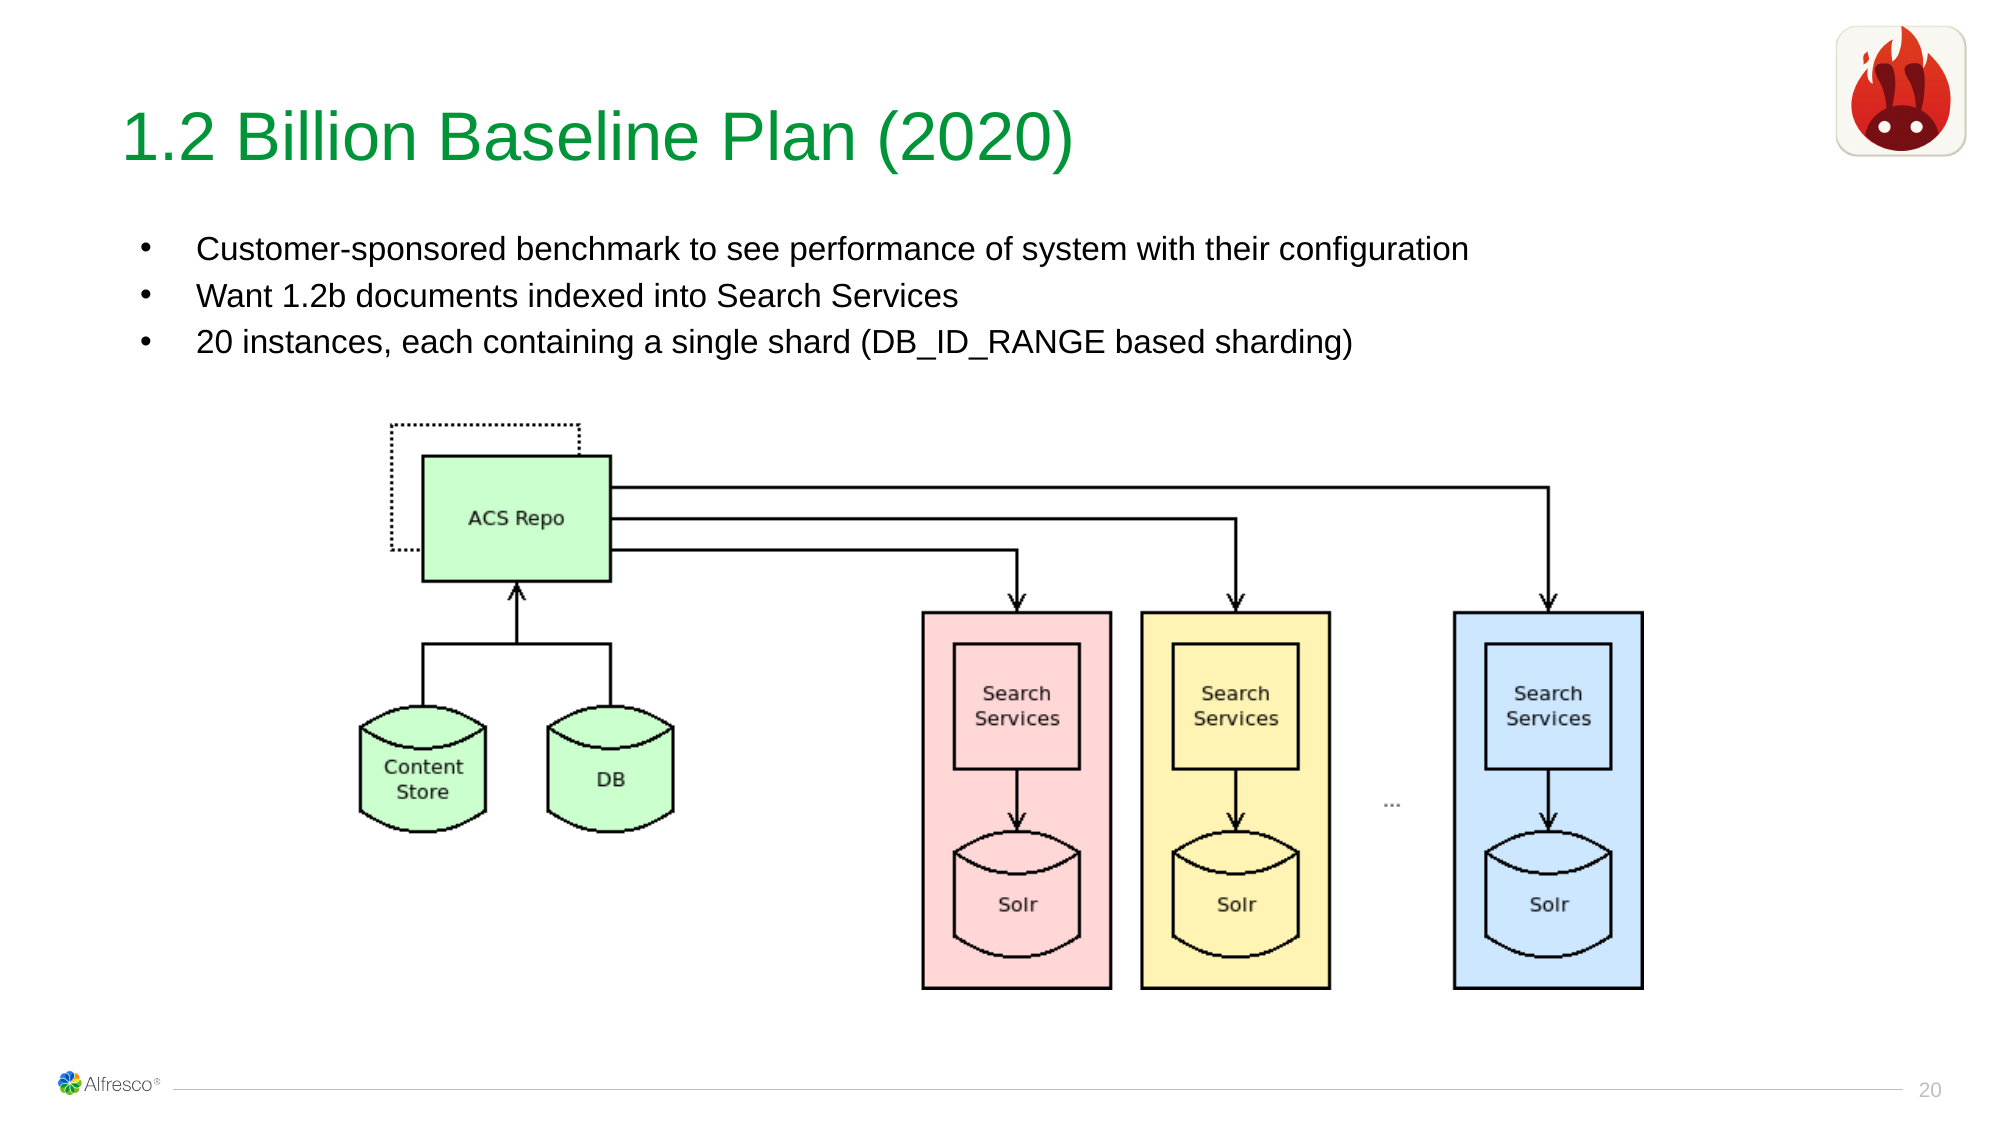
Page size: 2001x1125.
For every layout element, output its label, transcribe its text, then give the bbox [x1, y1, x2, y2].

picture [1831, 24, 1970, 163]
picture [45, 1058, 173, 1108]
list Customer-sponsored benchmark to see performance of system with their configuration Want 1.2b documents indexed into Search Services 20 instances, each containing a single shard (DB_ID_RANGE based sharding) [106, 213, 1930, 1008]
title 1.2 Billion Baseline Plan (2020) [106, 84, 1930, 184]
picture [355, 422, 1644, 991]
